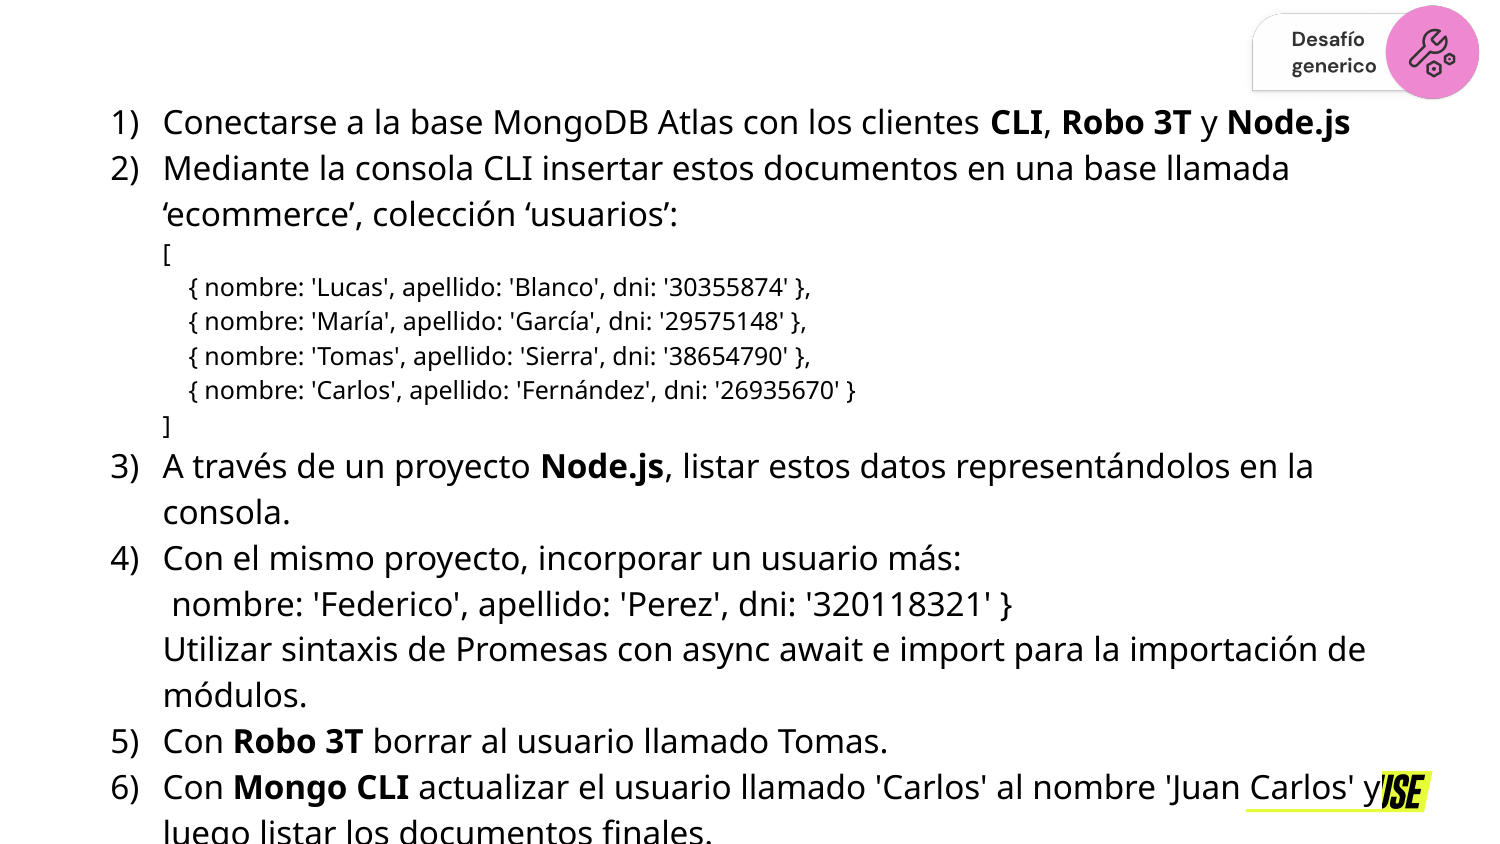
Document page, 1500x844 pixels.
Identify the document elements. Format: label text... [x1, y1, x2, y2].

picture [1241, 764, 1437, 819]
picture [1231, 0, 1500, 106]
text_box Conectarse a la base MongoDB Atlas con los clientes CLI, Robo 3T y Node.js Mediante la consola CLI insertar estos documentos en una base llamada ‘ecommerce’, colección ‘usuarios’: [ { nombre: 'Lucas', apellido: 'Blanco', dni: '30355874' }, { nombre: 'María', apellido: 'García', dni: '29575148' }, { nombre: 'Tomas', apellido: 'Sierra', dni: '38654790' }, { nombre: 'Carlos', apellido: 'Fernández', dni: '26935670' } ] A través de un proyecto Node.js, listar estos datos representándolos en la consola. Con el mismo proyecto, incorporar un usuario más: nombre: 'Federico', apellido: 'Perez', dni: '320118321' } Utilizar sintaxis de Promesas con async await e import para la importación de módulos. Con Robo 3T borrar al usuario llamado Tomas. Con Mongo CLI actualizar el usuario llamado 'Carlos' al nombre 'Juan Carlos' y luego listar los documentos finales. [72, 79, 1428, 592]
